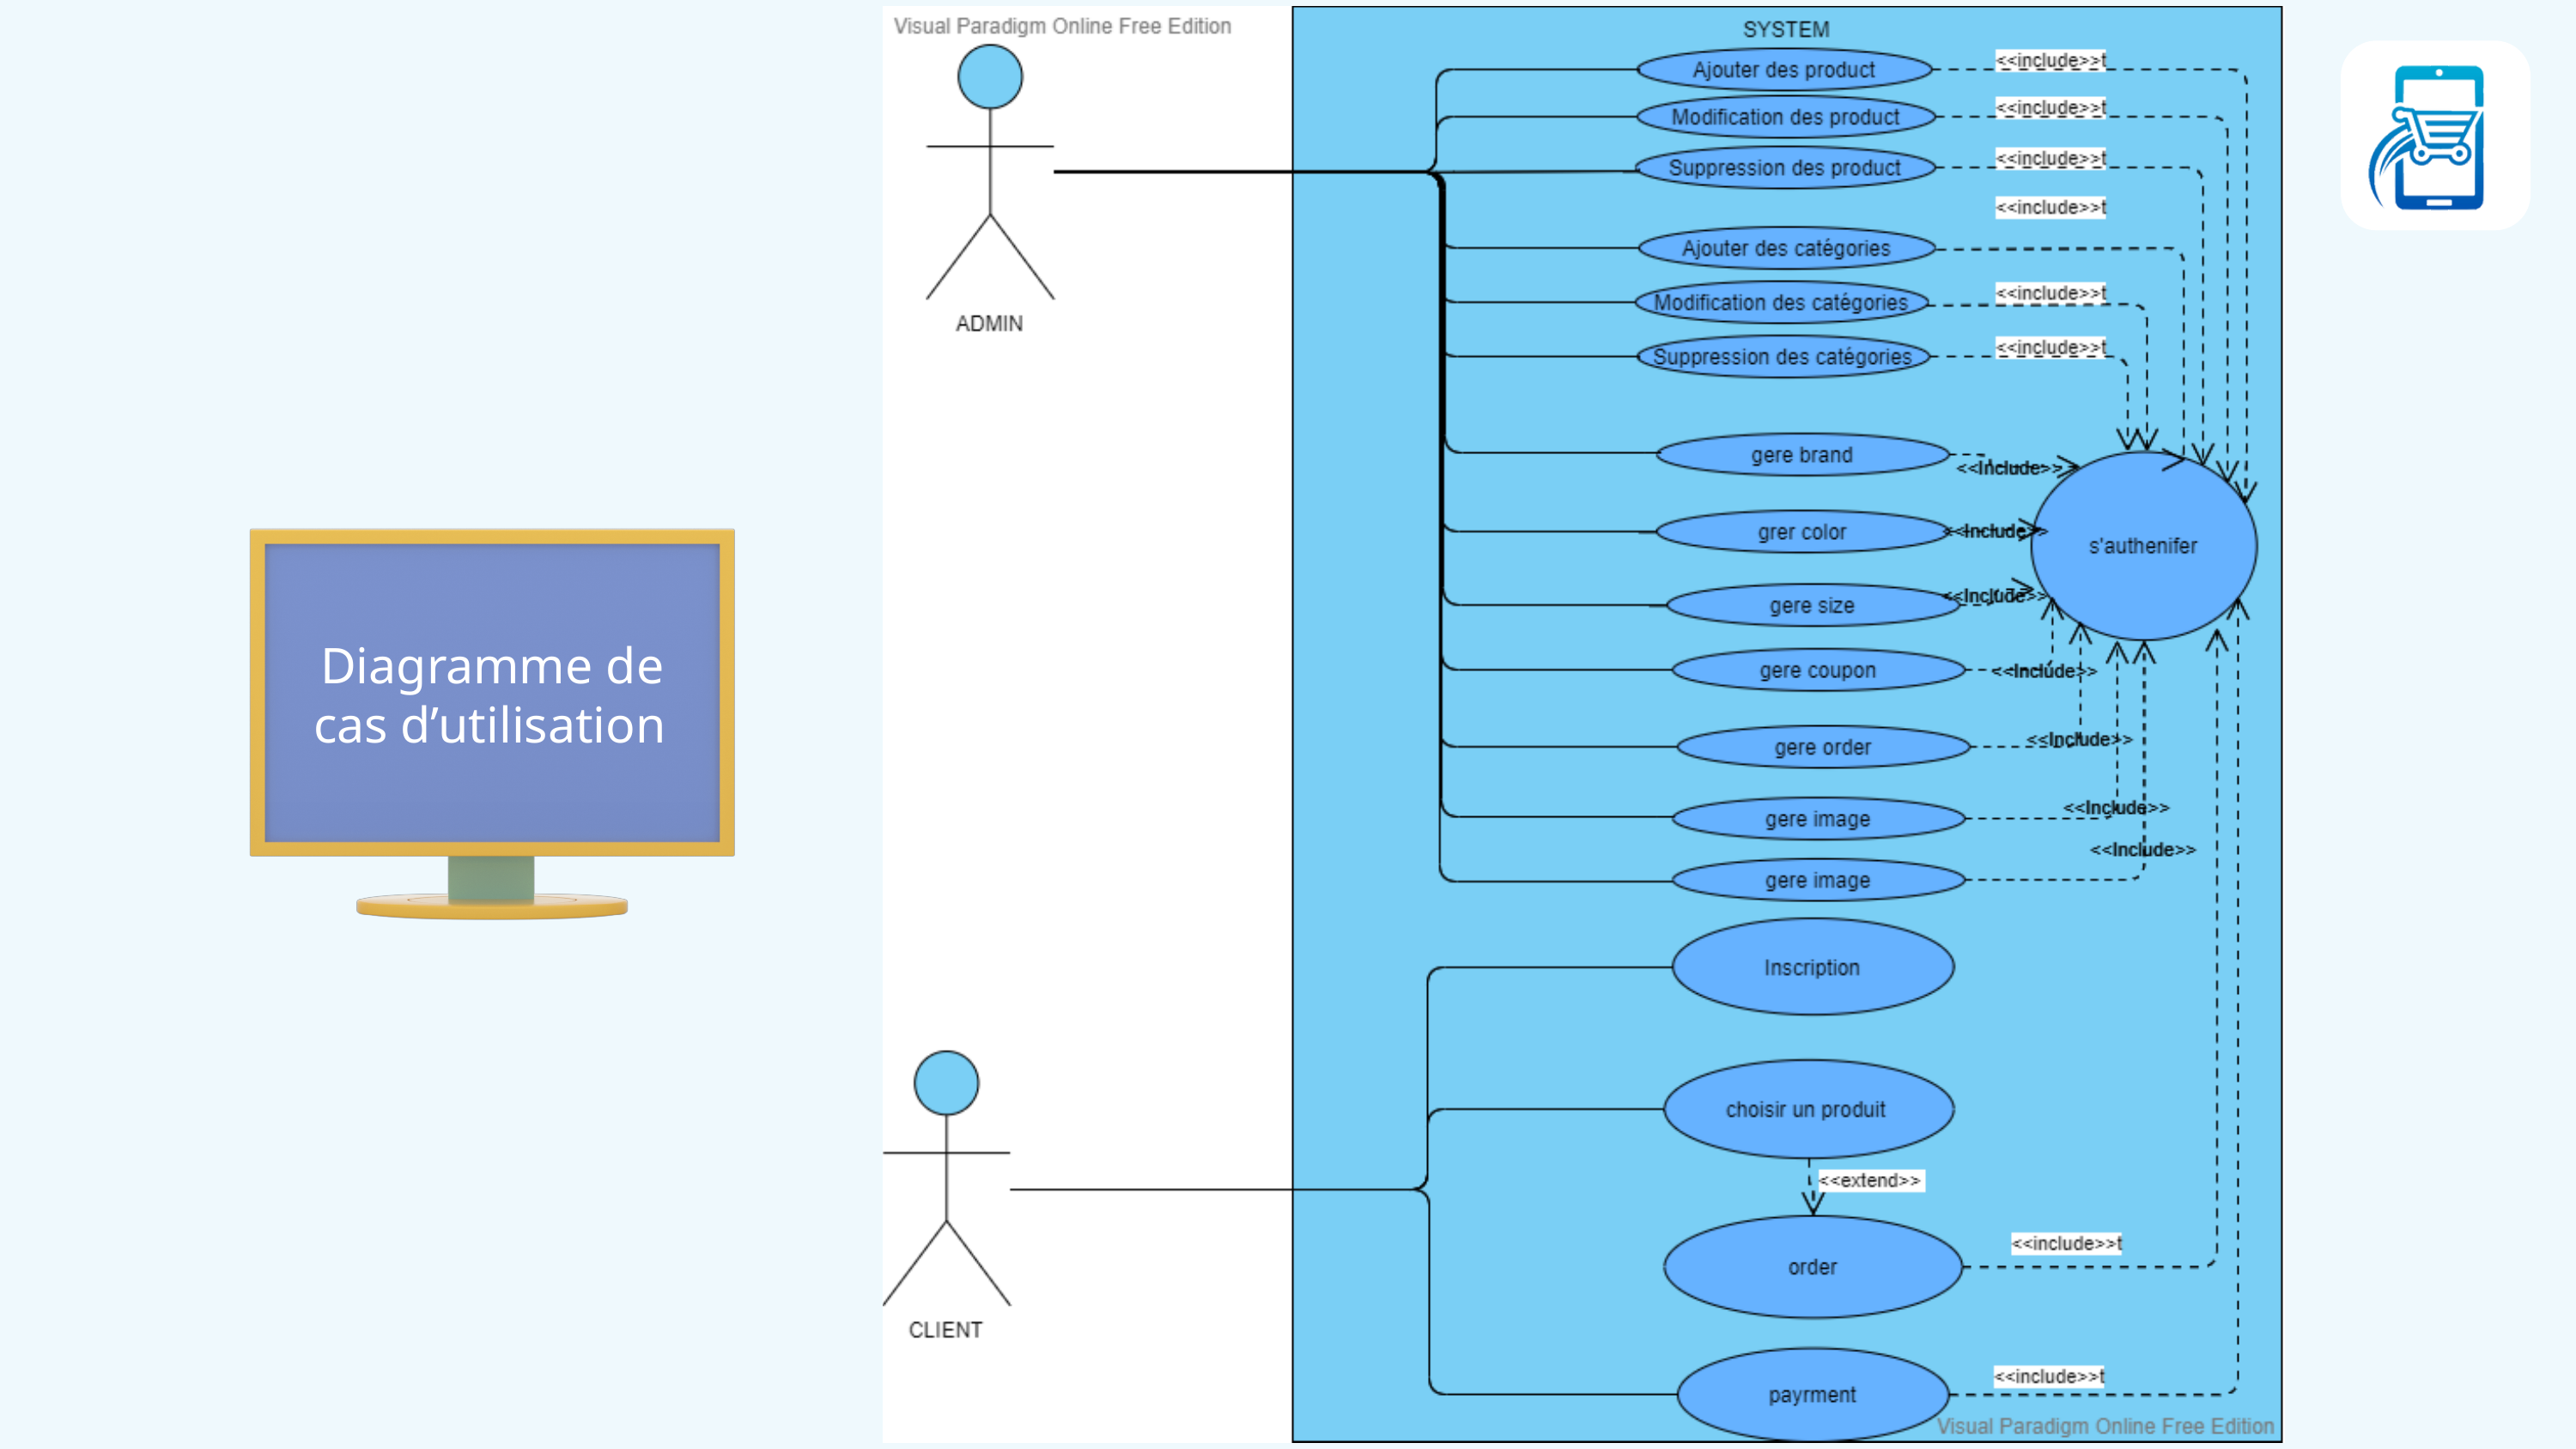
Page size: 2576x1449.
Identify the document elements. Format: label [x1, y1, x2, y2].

picture [249, 528, 736, 921]
picture [883, 6, 2285, 1443]
text_box [2340, 40, 2531, 231]
picture [2365, 65, 2515, 214]
